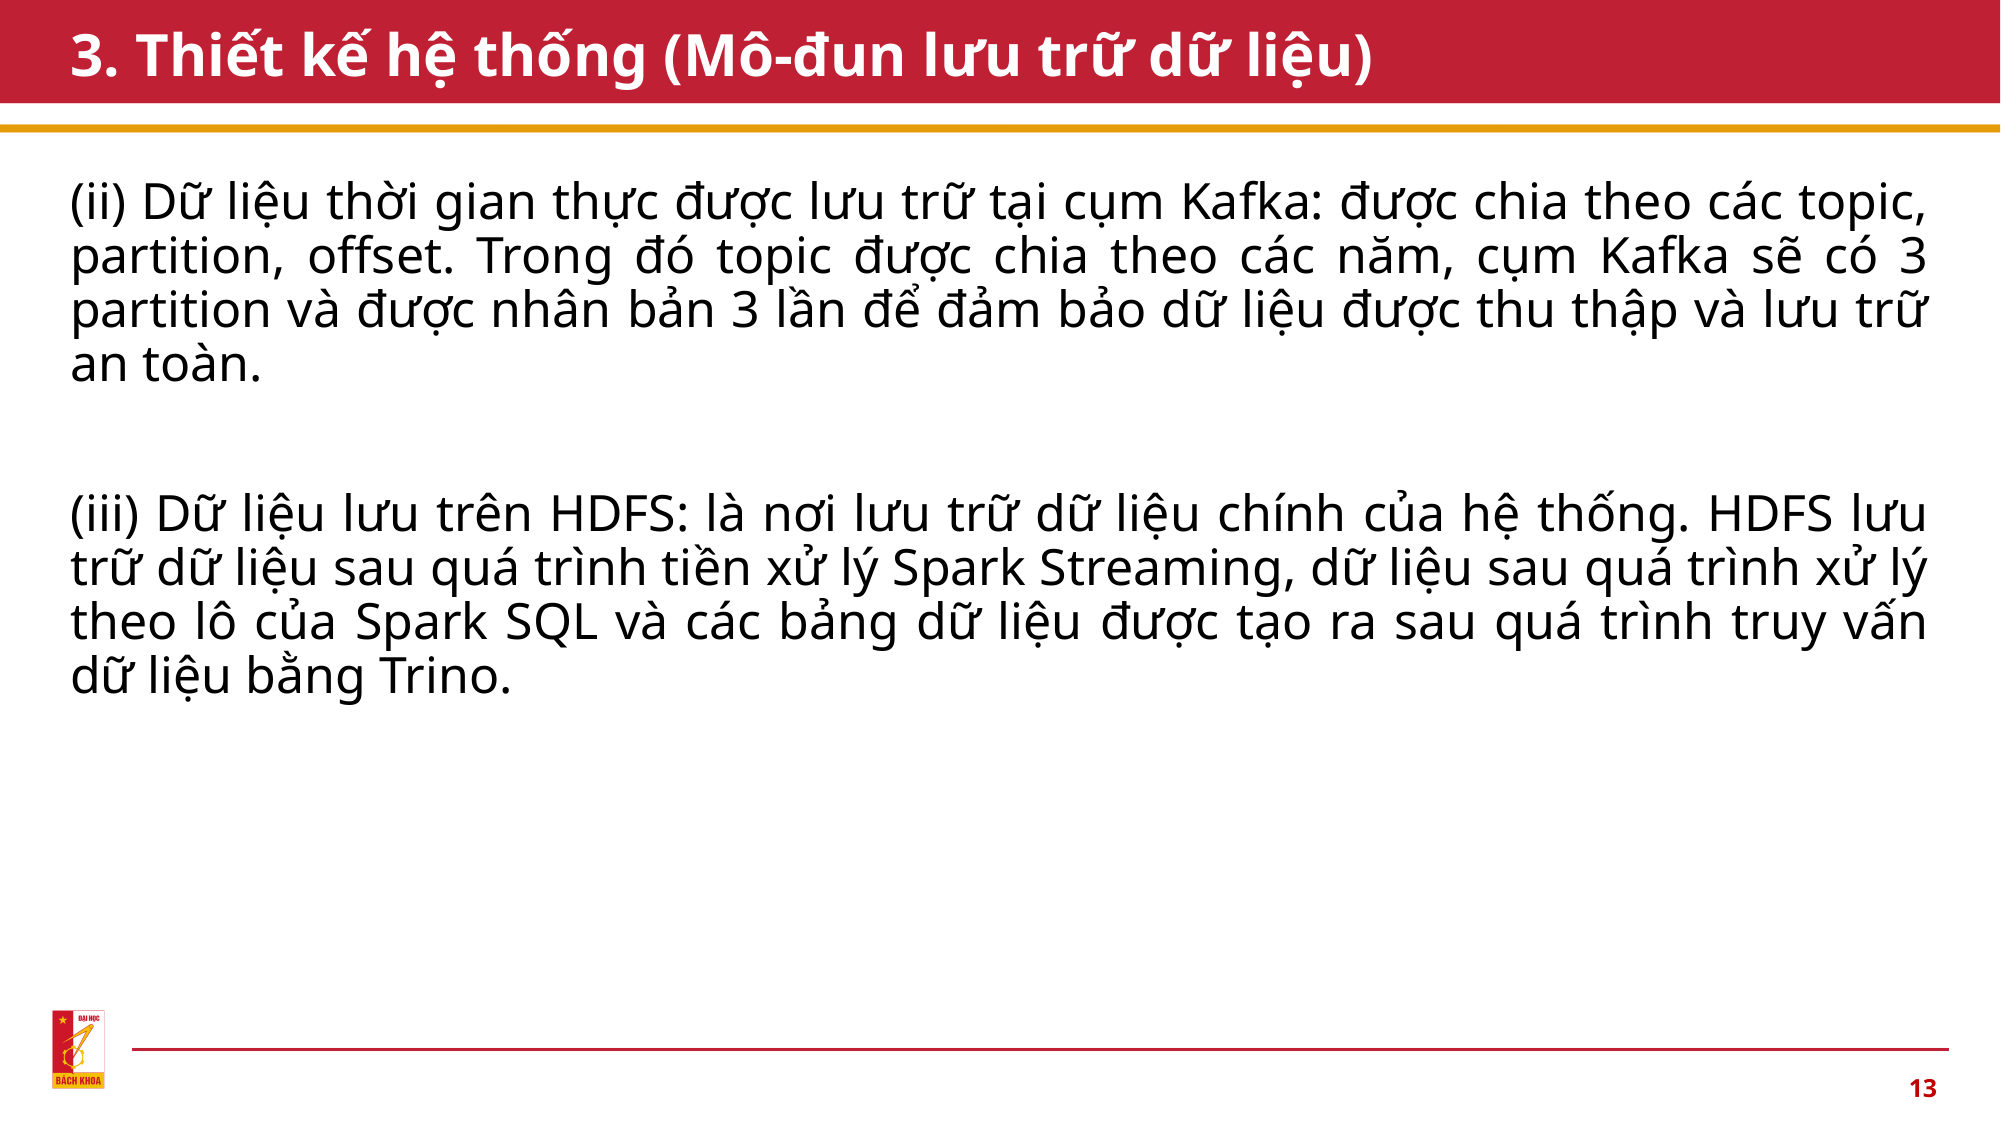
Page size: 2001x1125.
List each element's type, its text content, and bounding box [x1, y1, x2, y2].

list (ii) Dữ liệu thời gian thực được lưu trữ tại cụm Kafka: được chia theo các topic, partition, offset. Trong đó topic được chia theo các năm, cụm Kafka sẽ có 3 partition và được nhân bản 3 lần để đảm bảo dữ liệu được thu thập và lưu trữ an toàn. (iii) Dữ liệu lưu trên HDFS: là nơi lưu trữ dữ liệu chính của hệ thống. HDFS lưu trữ dữ liệu sau quá trình tiền xử lý Spark Streaming, dữ liệu sau quá trình xử lý theo lô của Spark SQL và các bảng dữ liệu được tạo ra sau quá trình truy vấn dữ liệu bằng Trino. [55, 169, 1945, 980]
slide_number 13 [1502, 1065, 1953, 1125]
title 3. Thiết kế hệ thống (Mô-đun lưu trữ dữ liệu) [55, 18, 1945, 90]
picture [0, 0, 2001, 1125]
